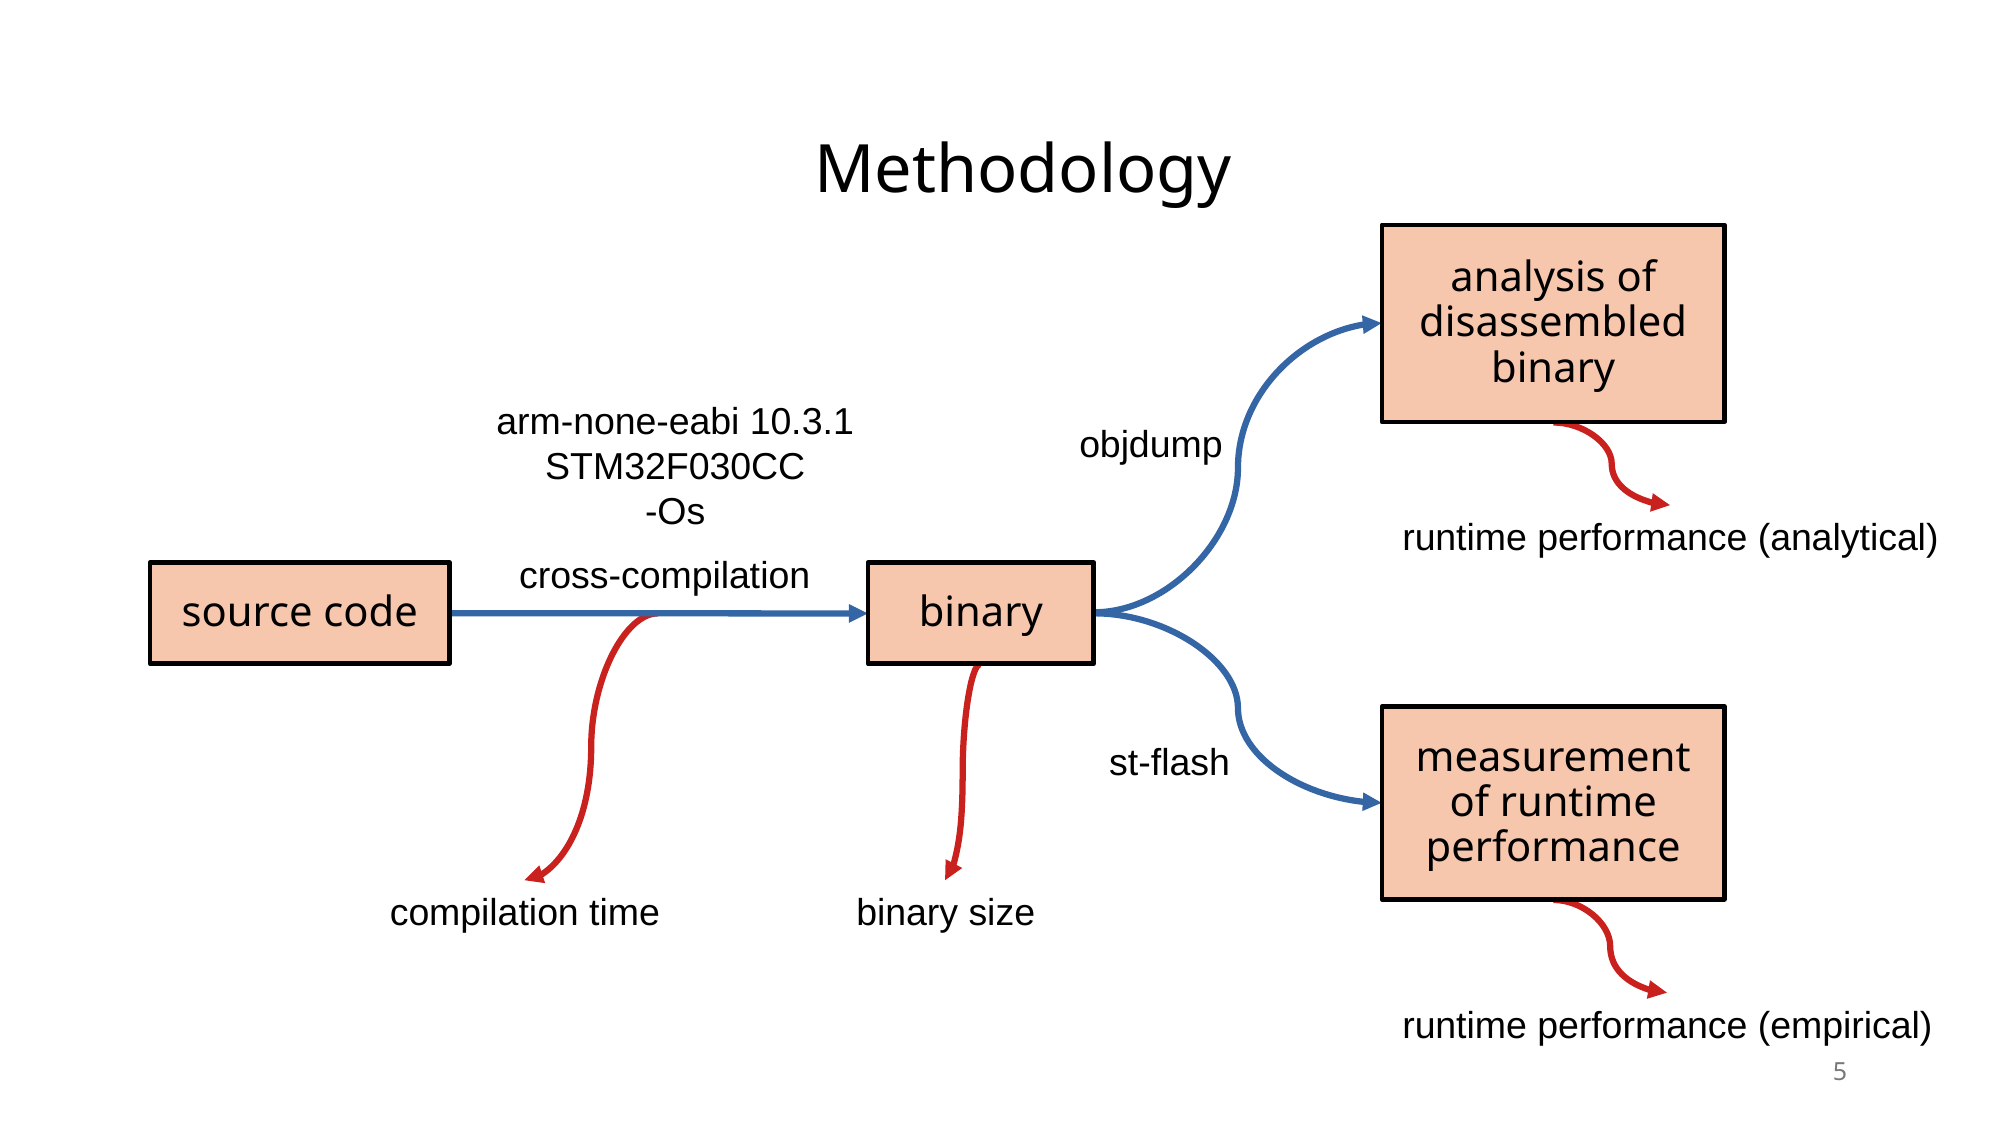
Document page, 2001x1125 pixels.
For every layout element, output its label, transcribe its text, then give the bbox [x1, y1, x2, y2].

text_box source code [150, 562, 450, 664]
text_box compilation time [375, 880, 713, 937]
text_box Methodology [340, 127, 1706, 294]
text_box [1253, 747, 1382, 809]
text_box analysis of disassembled binary [1382, 224, 1725, 422]
slide_number 5 [1412, 1042, 1862, 1102]
text_box [1553, 900, 1667, 998]
text_box measurement of runtime performance [1382, 706, 1725, 900]
text_box binary [868, 562, 1094, 664]
text_box cross-compilation [504, 543, 833, 600]
text_box [450, 607, 868, 620]
text_box [945, 664, 981, 881]
text_box [1245, 317, 1382, 427]
text_box runtime performance (empirical) [1387, 993, 1965, 1050]
text_box [524, 614, 653, 880]
text_box arm-none-eabi 10.3.1 STM32F030CC -Os [450, 389, 900, 533]
text_box [1553, 422, 1671, 511]
text_box runtime performance (analytical) [1387, 505, 1965, 562]
text_box binary size [841, 880, 1065, 937]
text_box objdump [1064, 412, 1245, 469]
text_box st-flash [1094, 730, 1253, 787]
